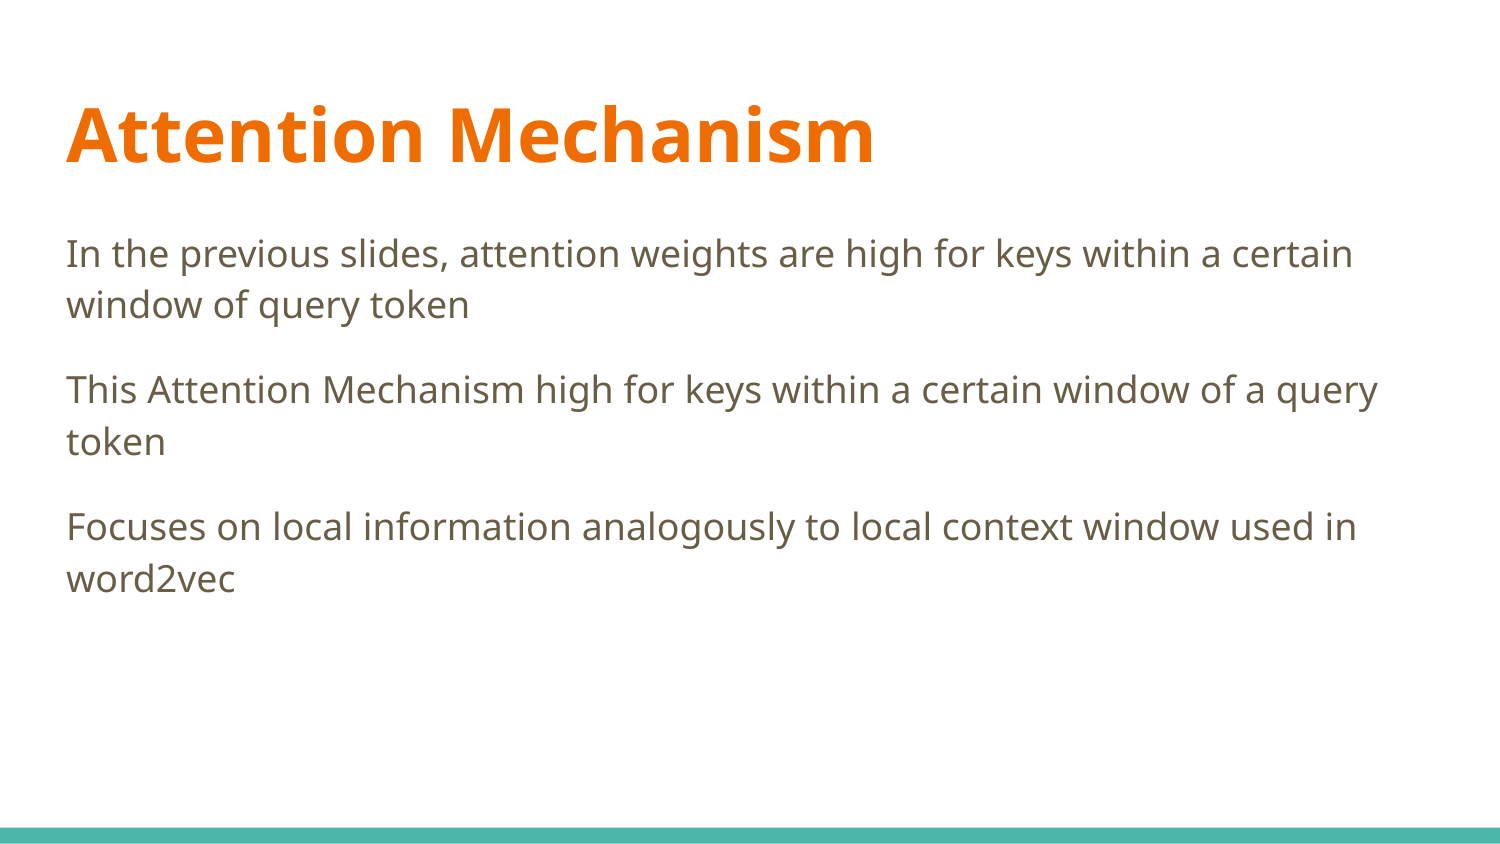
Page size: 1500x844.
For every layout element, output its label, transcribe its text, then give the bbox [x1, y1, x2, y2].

title Attention Mechanism [51, 72, 1449, 189]
list In the previous slides, attention weights are high for keys within a certain window of query token This Attention Mechanism high for keys within a certain window of a query token Focuses on local information analogously to local context window used in word2vec [51, 207, 1449, 750]
